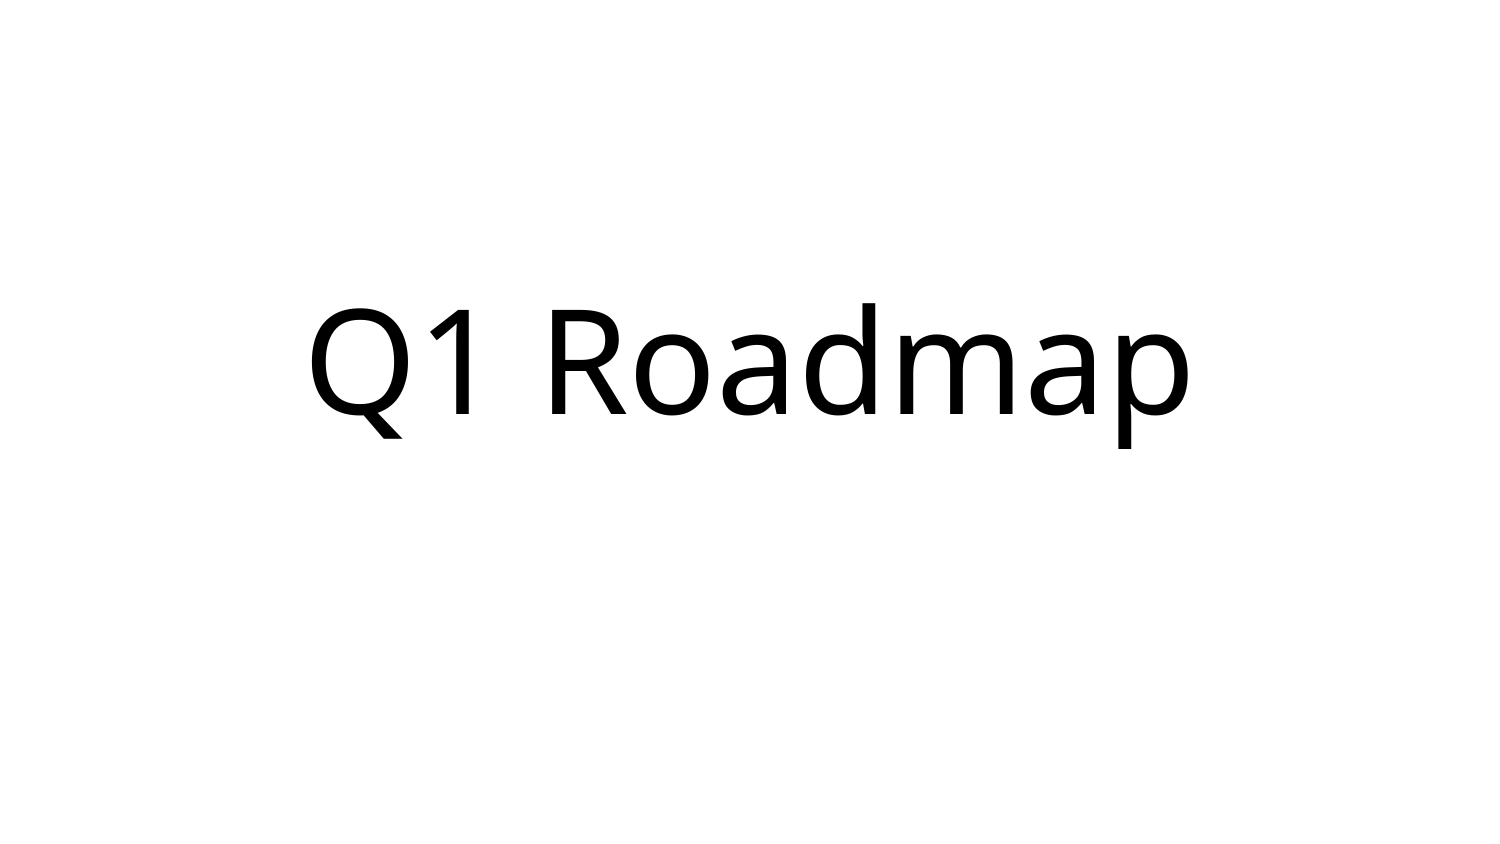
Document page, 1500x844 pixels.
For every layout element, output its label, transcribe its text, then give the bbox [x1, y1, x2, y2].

title Q1 Roadmap [51, 122, 1449, 459]
